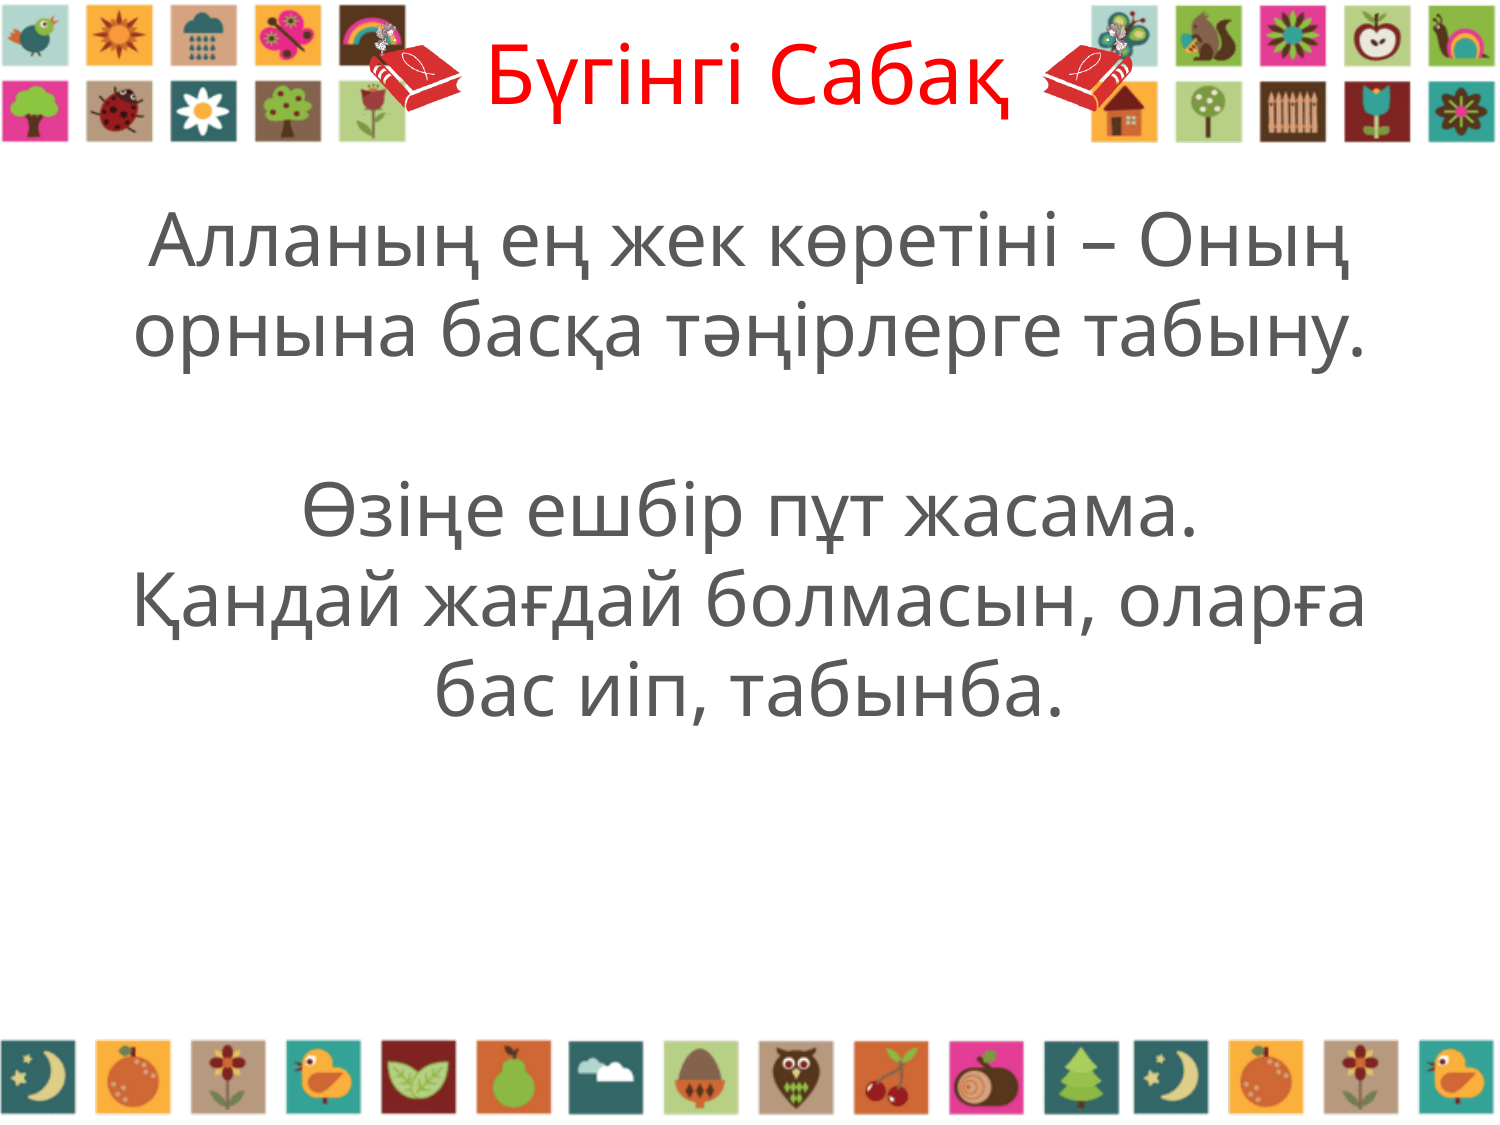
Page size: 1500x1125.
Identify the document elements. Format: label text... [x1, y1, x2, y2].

picture [1011, 3, 1500, 150]
text_box Бүгінгі Сабақ [425, 13, 1078, 129]
text_box Алланың ең жек көретіні – Оның орнына басқа тәңірлерге табыну. Өзіңе ешбір пұт жасама. Қандай жағдай болмасын, оларға бас иіп, табынба. [76, 184, 1424, 830]
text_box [0, 1028, 1500, 1118]
picture [0, 3, 494, 150]
